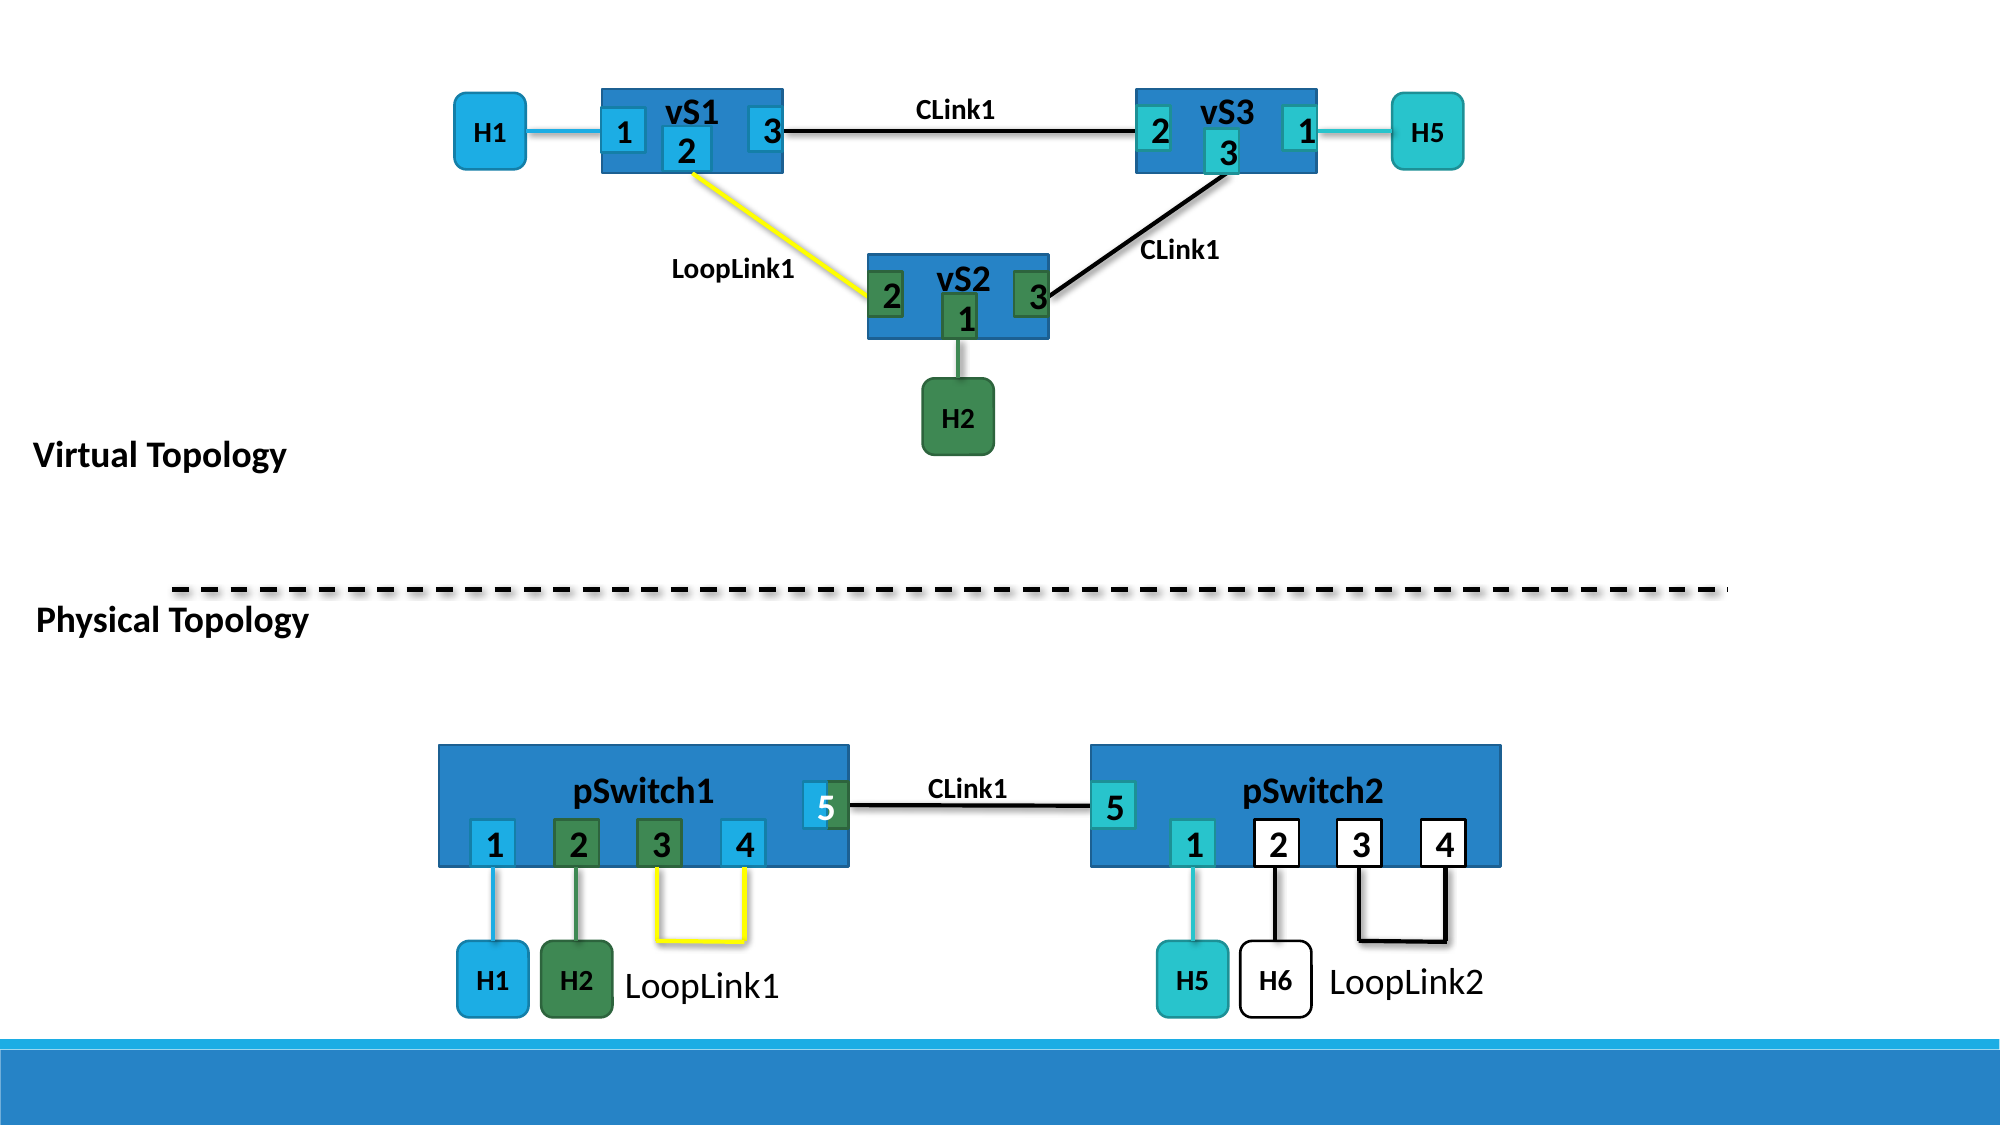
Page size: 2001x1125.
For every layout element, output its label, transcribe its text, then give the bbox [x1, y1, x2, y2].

text_box LoopLink2 [1314, 949, 1500, 1009]
text_box 2 [661, 140, 713, 172]
text_box LoopLink1 [610, 953, 795, 1014]
text_box 3 [1336, 819, 1383, 868]
text_box H6 [1238, 939, 1313, 1019]
text_box CLink1 [900, 761, 1023, 801]
text_box 5 [1090, 780, 1137, 830]
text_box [1047, 172, 1228, 298]
text_box 1 [941, 307, 978, 340]
text_box 2 [1253, 819, 1300, 868]
text_box vS3 [1184, 79, 1271, 141]
text_box [1240, 88, 1318, 174]
text_box [1090, 744, 1502, 868]
text_box 3 [1013, 270, 1050, 318]
text_box 1 [1281, 104, 1318, 152]
text_box H5 [1390, 91, 1465, 171]
text_box [1135, 88, 1203, 169]
text_box CLink1 [888, 82, 1011, 127]
text_box 4 [720, 818, 767, 868]
text_box pSwitch1 [557, 758, 730, 819]
text_box 4 [1420, 818, 1467, 868]
text_box pSwitch2 [1226, 758, 1399, 819]
text_box 1 [469, 818, 516, 868]
text_box 2 [553, 818, 600, 868]
text_box H5 [1155, 939, 1230, 1019]
text_box [438, 744, 850, 868]
text_box 2 [1135, 104, 1172, 152]
text_box [713, 88, 784, 169]
text_box LoopLink1 [644, 242, 688, 292]
text_box 3 [1203, 141, 1240, 175]
text_box [601, 88, 690, 174]
text_box Physical Topology [21, 588, 325, 648]
text_box [978, 253, 1050, 340]
text_box H2 [539, 939, 614, 1019]
text_box 5 [802, 775, 851, 836]
text_box vS1 [649, 78, 746, 140]
text_box H1 [456, 939, 530, 1019]
text_box 2 [867, 270, 904, 318]
text_box Virtual Topology [18, 422, 303, 483]
text_box H2 [921, 377, 996, 457]
text_box [867, 253, 941, 340]
text_box 3 [747, 105, 784, 153]
text_box 3 [636, 819, 683, 868]
text_box 1 [1169, 818, 1216, 868]
text_box H1 [453, 91, 528, 171]
text_box vS2 [921, 246, 1007, 307]
text_box 1 [600, 106, 647, 154]
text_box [691, 172, 869, 298]
